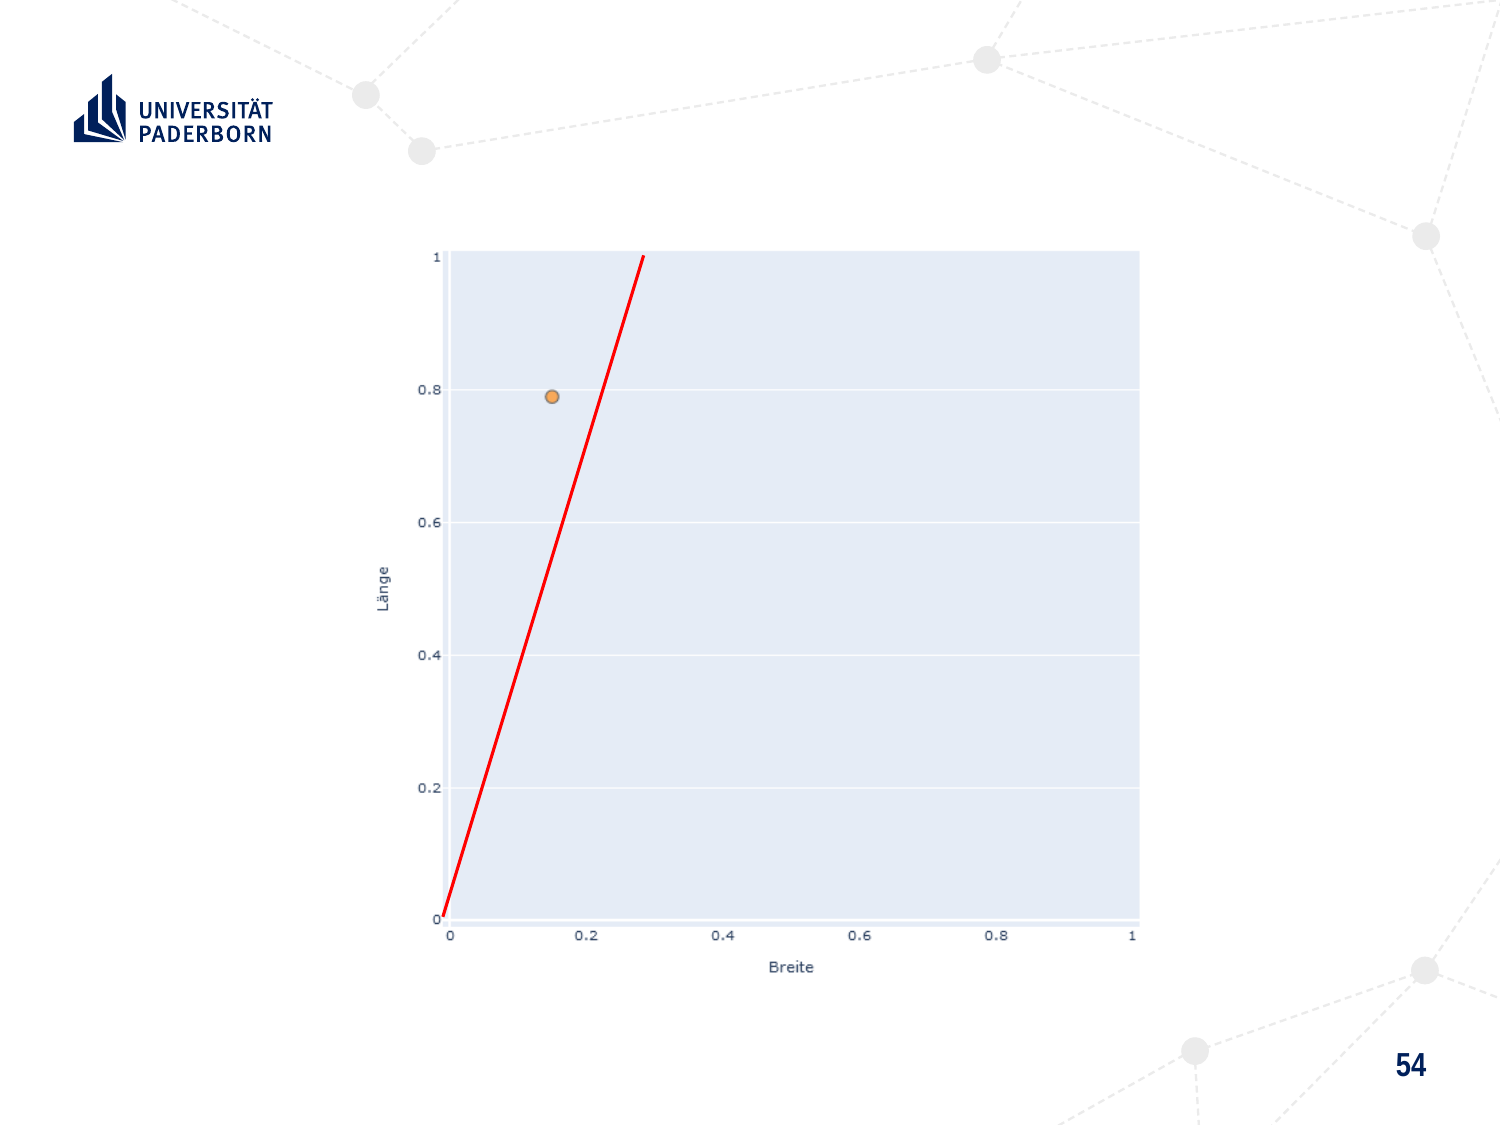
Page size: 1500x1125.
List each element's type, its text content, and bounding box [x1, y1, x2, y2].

picture [360, 219, 1188, 986]
slide_number 54 [1308, 1042, 1427, 1091]
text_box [442, 255, 644, 917]
